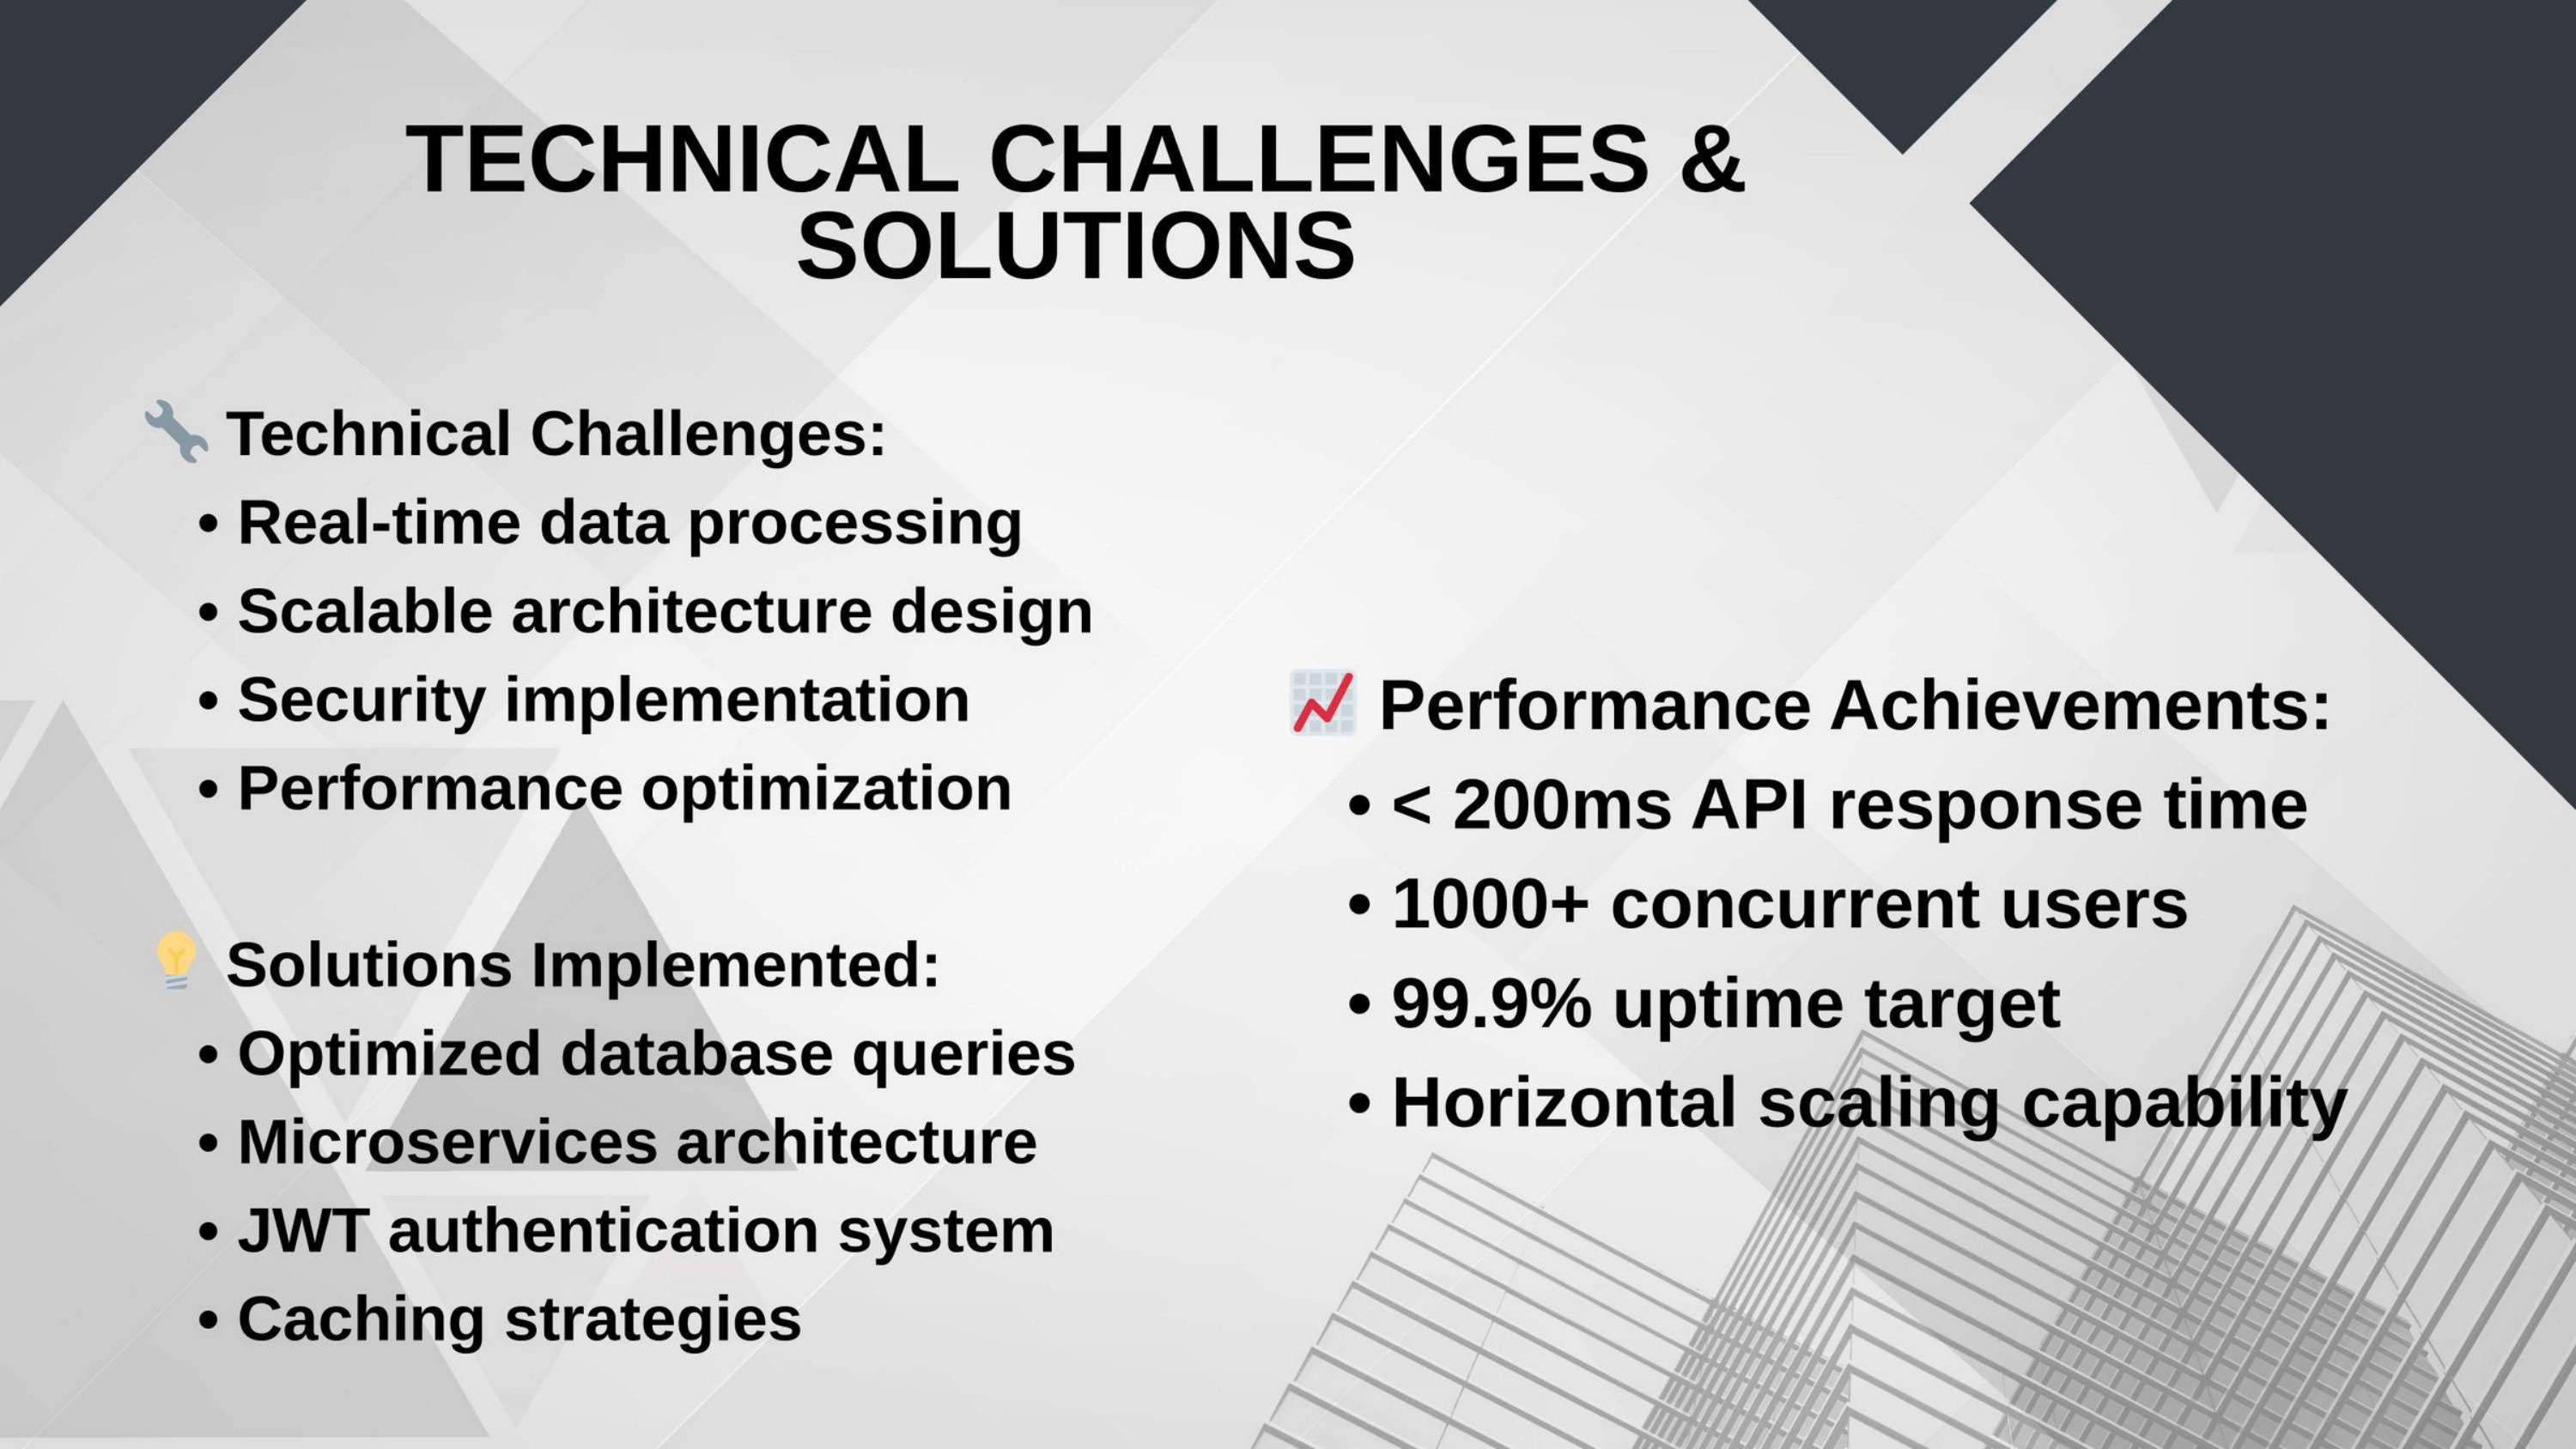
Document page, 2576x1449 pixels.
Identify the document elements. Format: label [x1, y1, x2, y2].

text_box [0, 0, 2576, 1449]
